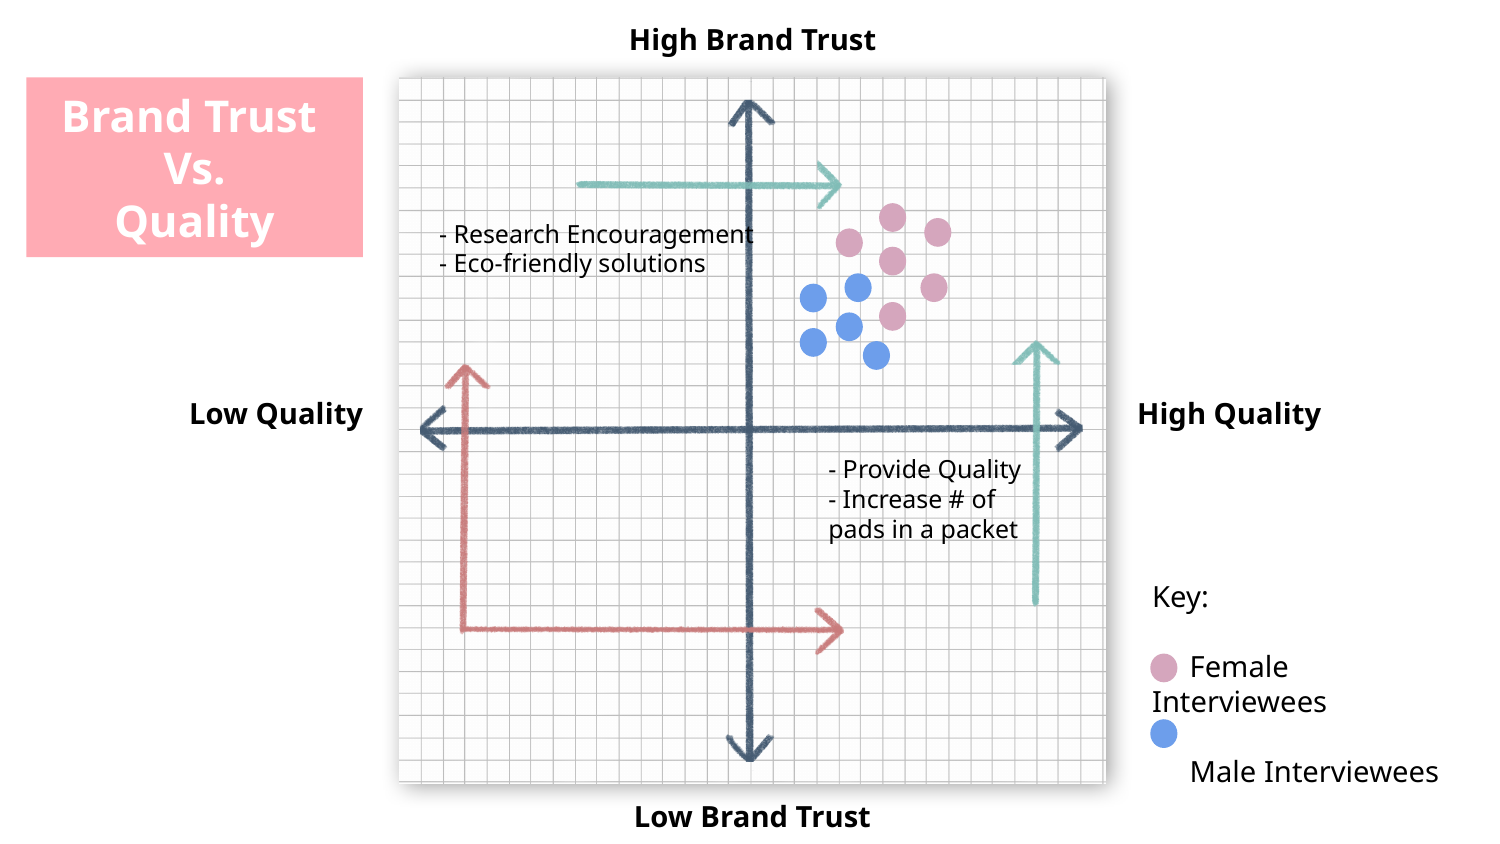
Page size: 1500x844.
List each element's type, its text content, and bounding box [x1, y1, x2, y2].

text_box Brand Trust Vs. Quality [26, 77, 363, 258]
text_box Low Quality [174, 380, 394, 452]
text_box High Quality [1122, 380, 1348, 452]
text_box [1150, 719, 1178, 748]
text_box [1150, 653, 1178, 683]
text_box Low Brand Trust [606, 791, 899, 838]
picture [399, 77, 1106, 784]
text_box Key: Female Interviewees Male Interviewees [1136, 563, 1474, 784]
text_box High Brand Trust [606, 5, 899, 75]
